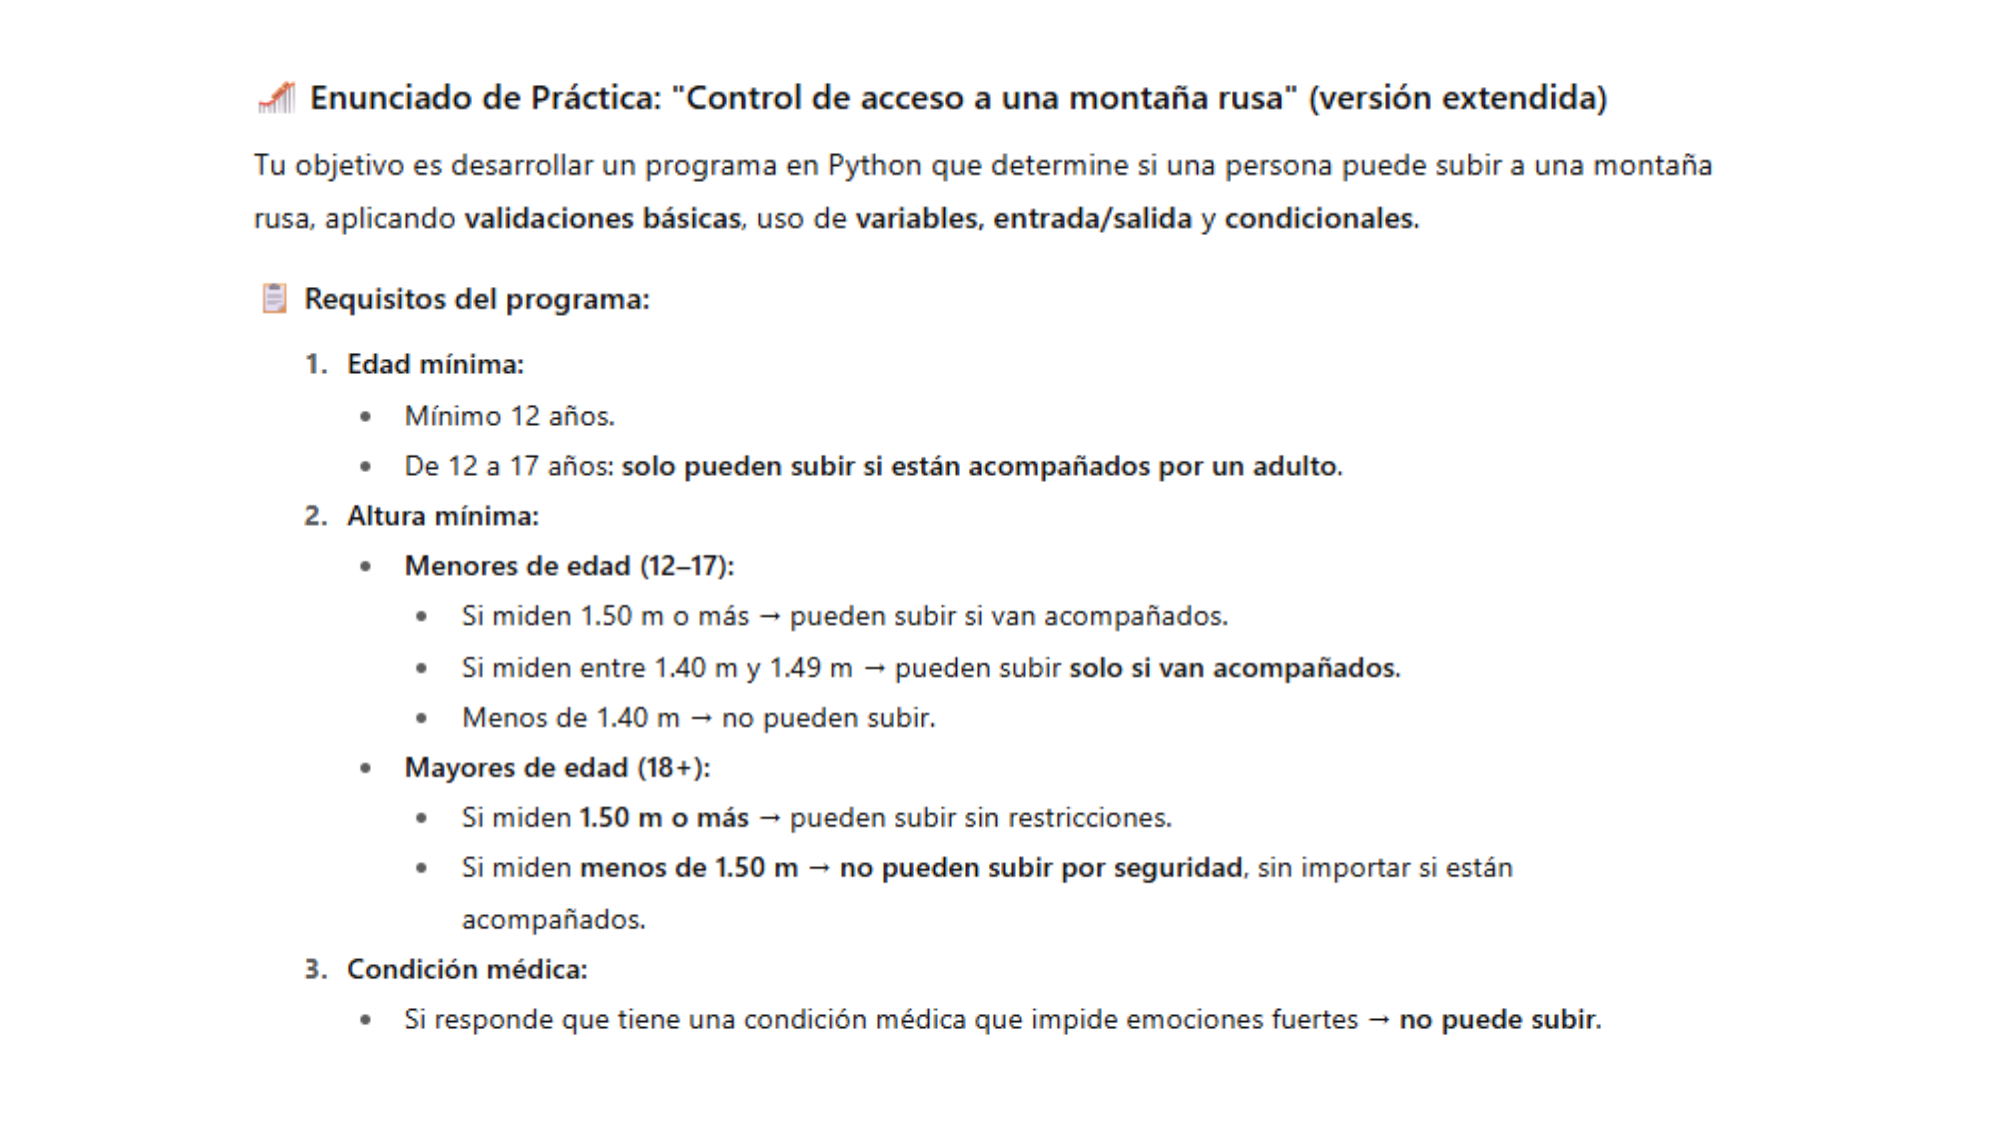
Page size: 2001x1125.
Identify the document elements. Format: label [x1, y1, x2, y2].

picture [219, 50, 1754, 333]
picture [287, 341, 1638, 1060]
